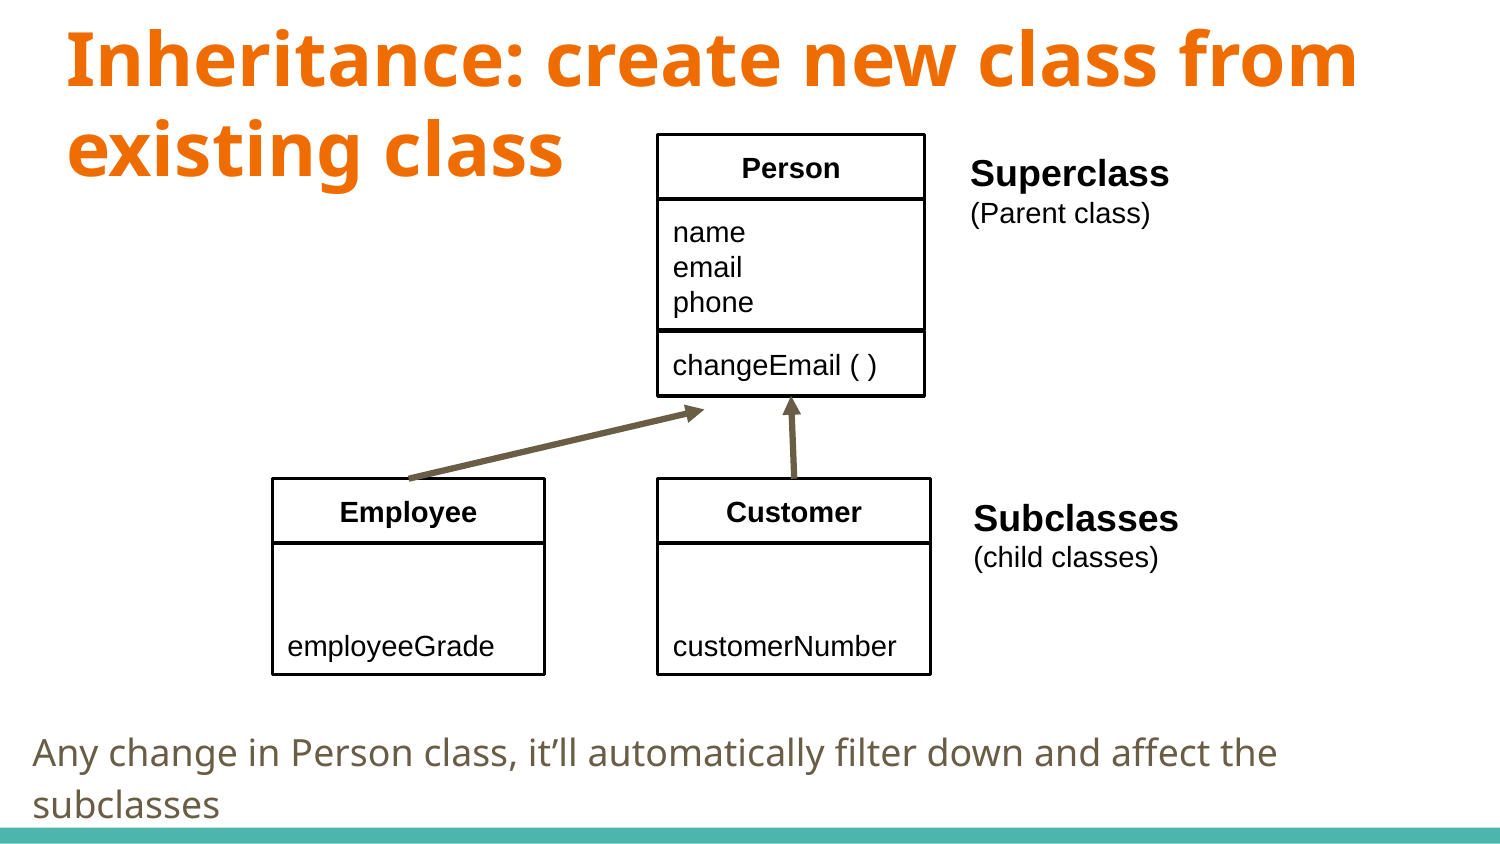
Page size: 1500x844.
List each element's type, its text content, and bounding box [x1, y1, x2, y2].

text_box employeeGrade [272, 542, 545, 675]
text_box Employee [272, 478, 545, 542]
text_box name email phone [657, 198, 925, 331]
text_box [790, 395, 795, 479]
text_box Subclasses (child classes) [958, 478, 1255, 579]
text_box changeEmail ( ) [657, 331, 925, 396]
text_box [408, 409, 705, 479]
text_box Superclass (Parent class) [955, 134, 1205, 234]
text_box customerNumber [657, 542, 931, 675]
title Inheritance: create new class from existing class [51, 0, 1449, 109]
text_box Customer [657, 478, 931, 542]
list Any change in Person class, it’ll automatically filter down and affect the subclasses [17, 707, 1483, 808]
text_box Person [657, 134, 925, 198]
